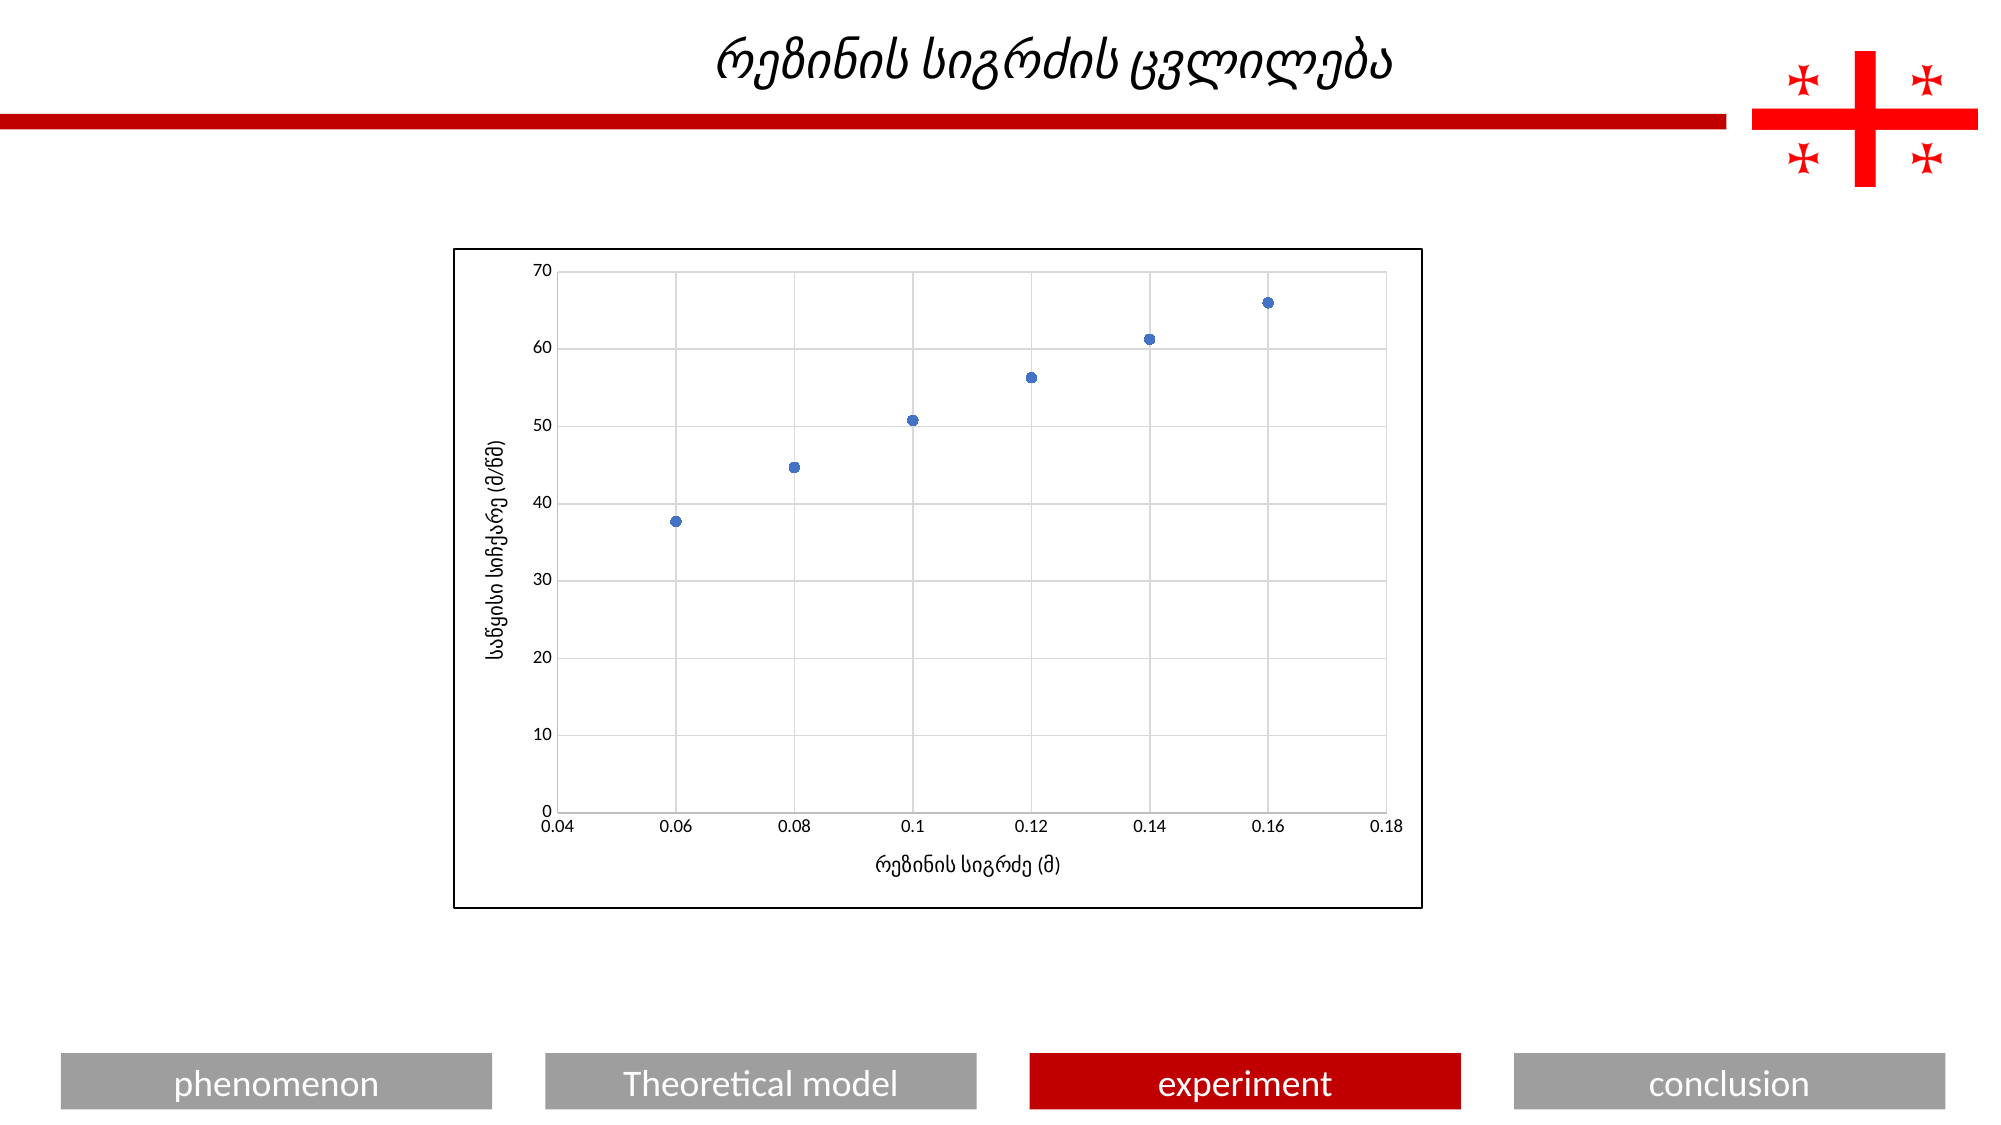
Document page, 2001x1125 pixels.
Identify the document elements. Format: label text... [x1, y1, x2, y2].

picture [1752, 51, 1978, 187]
chart [453, 248, 1424, 910]
text_box რეზინის სიგრძის ცვლილება [597, 21, 1510, 96]
